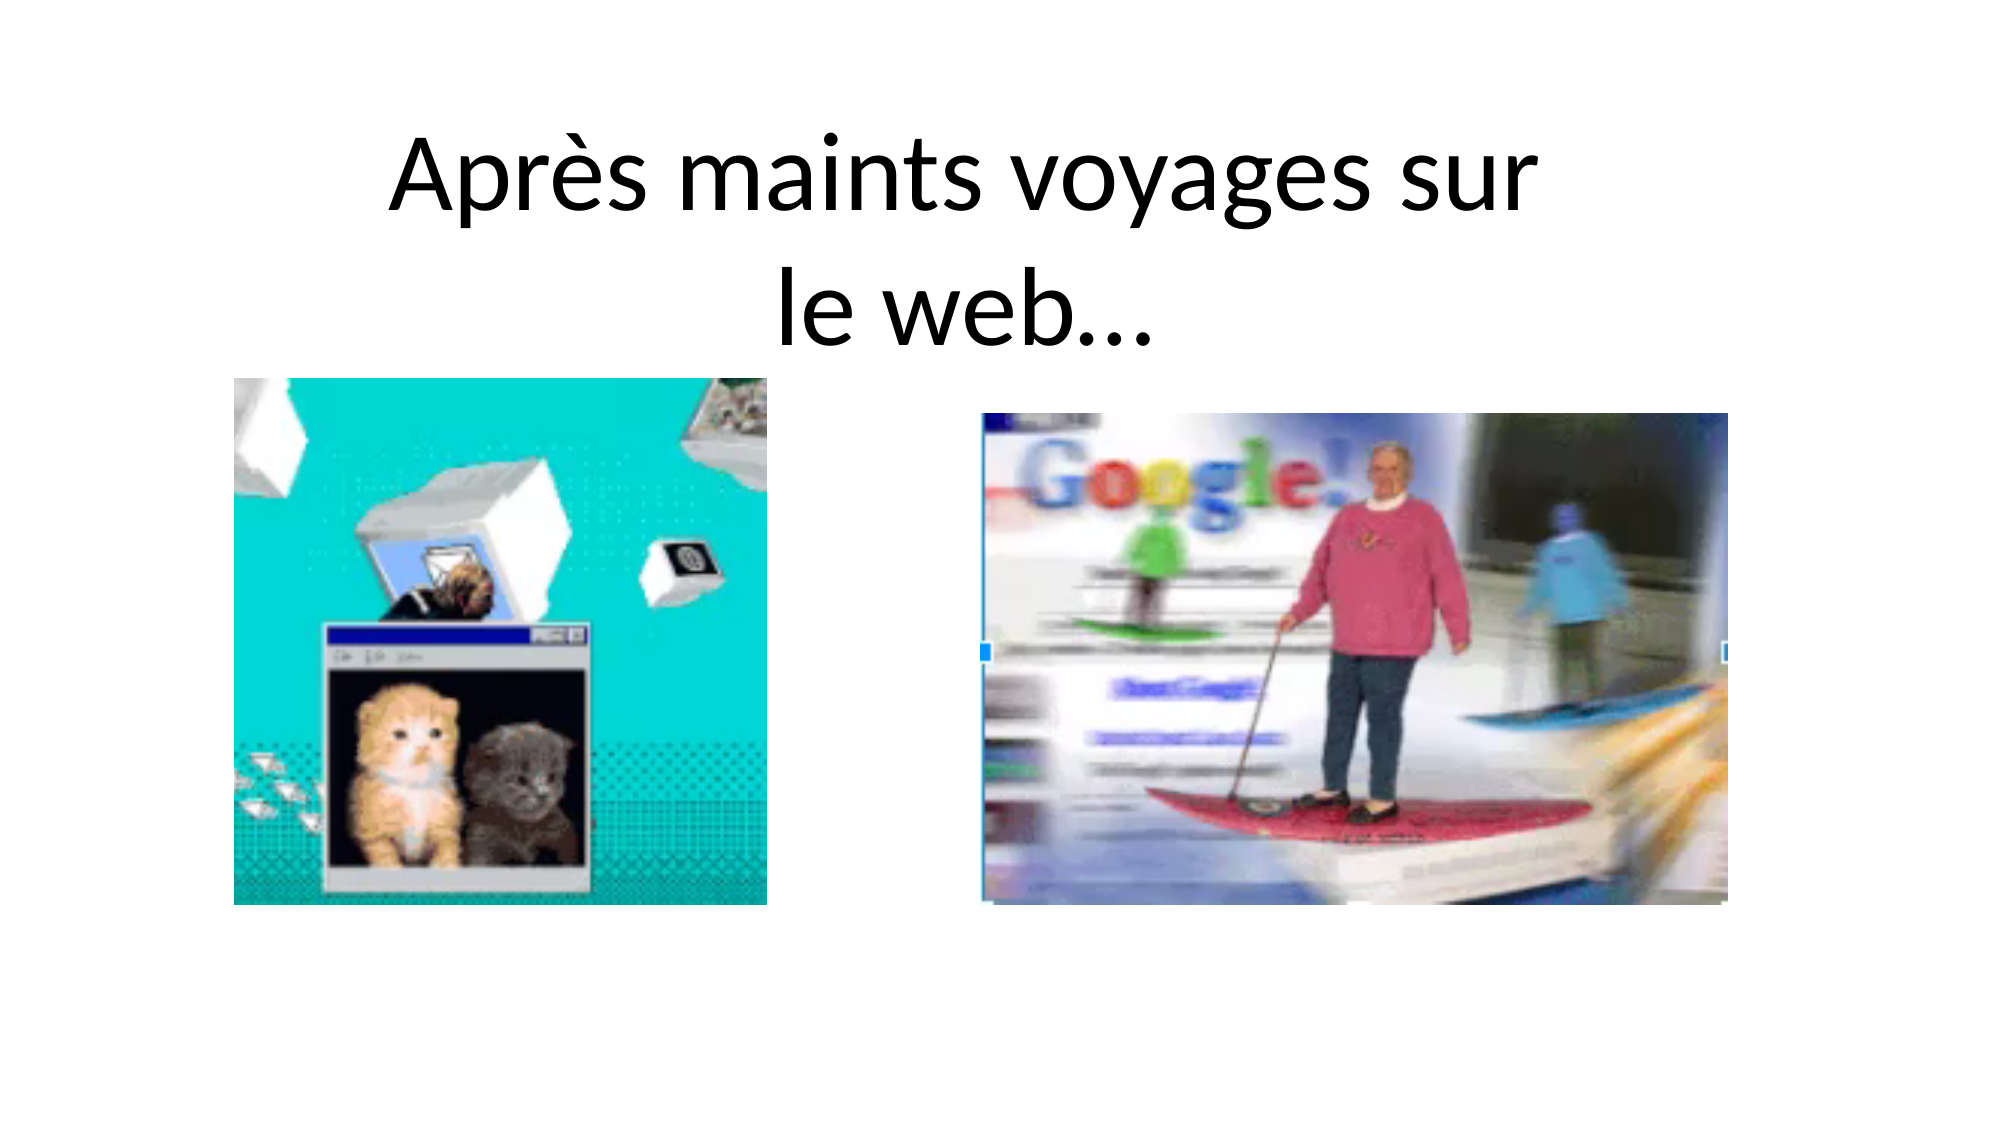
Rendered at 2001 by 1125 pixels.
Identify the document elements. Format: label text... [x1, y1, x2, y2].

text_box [233, 378, 767, 906]
text_box Après maints voyages sur le web… [329, 90, 1600, 376]
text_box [979, 412, 1729, 906]
